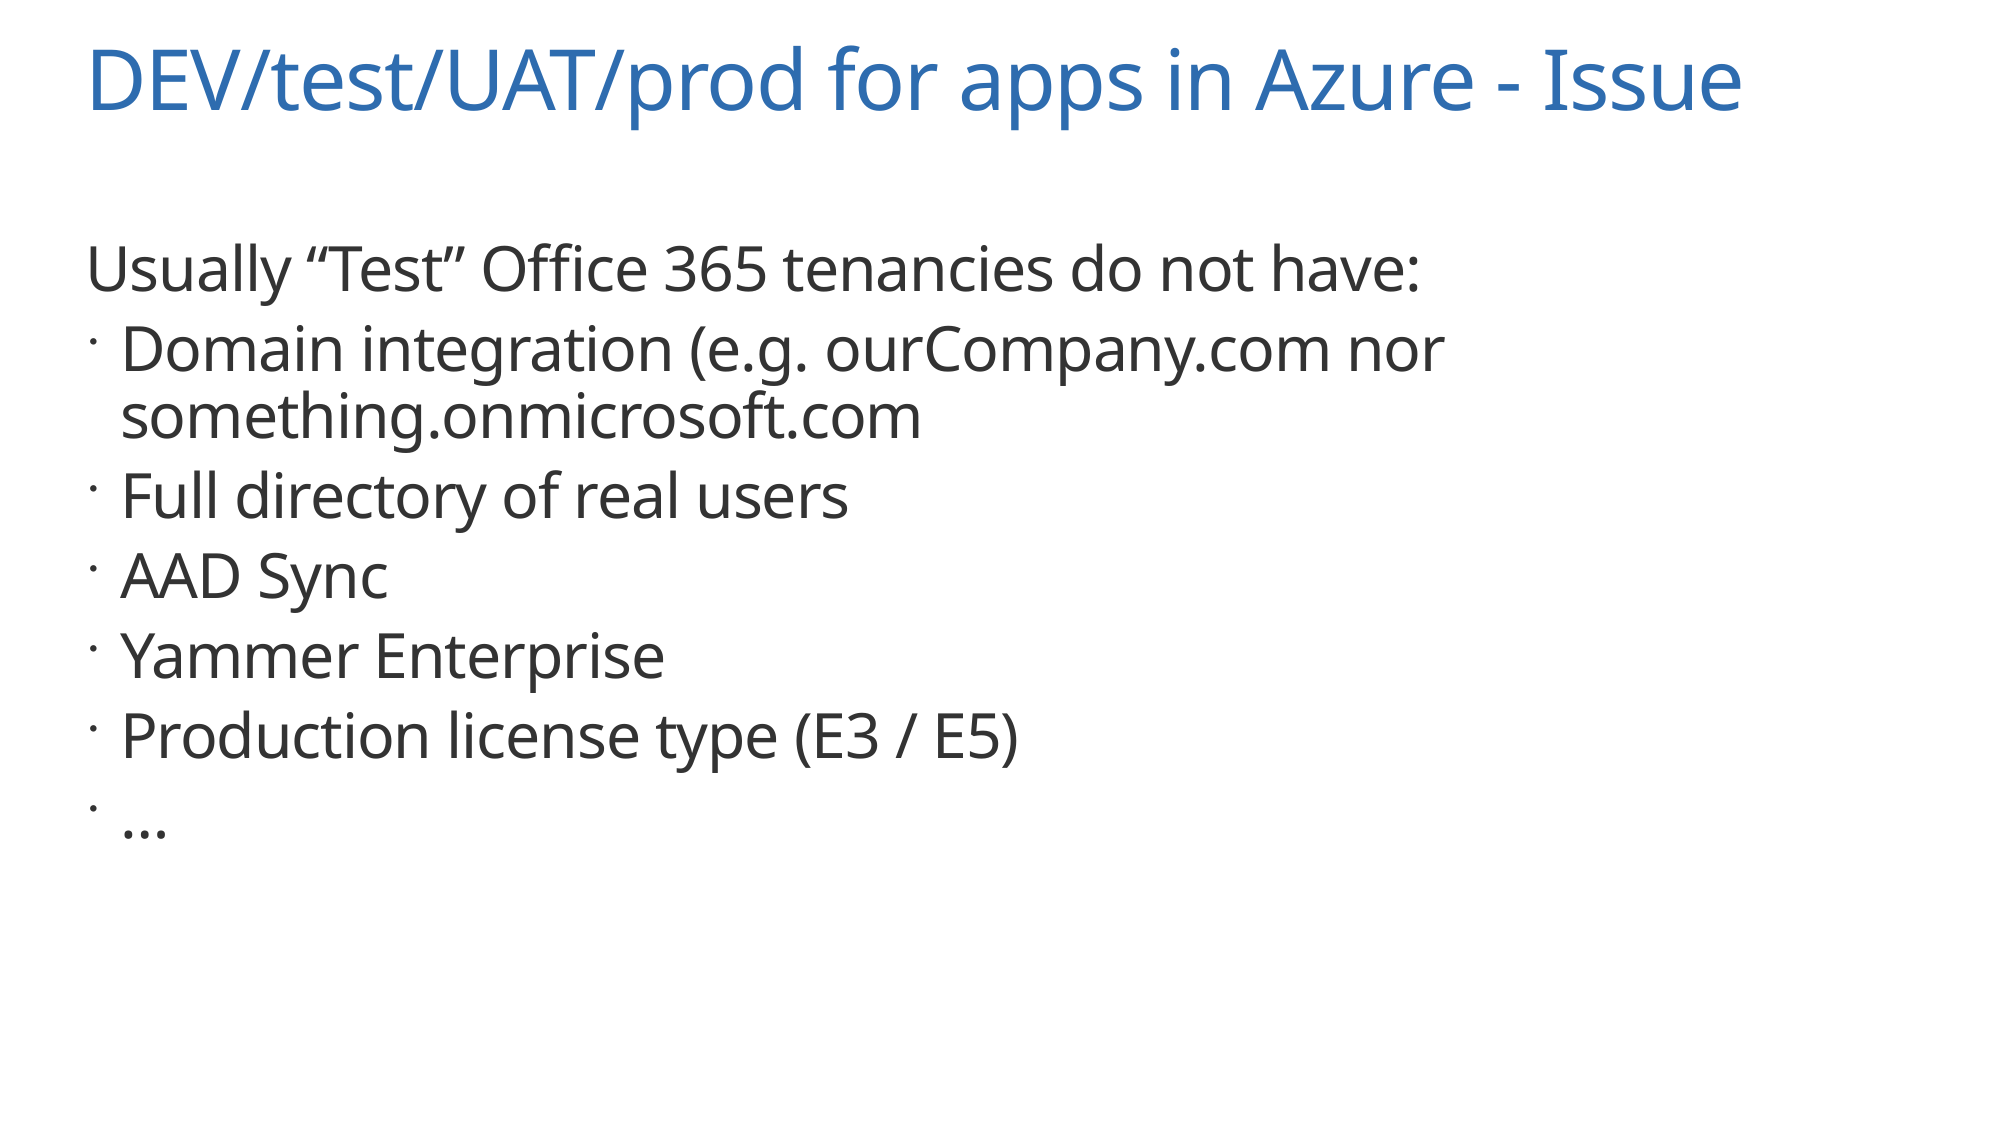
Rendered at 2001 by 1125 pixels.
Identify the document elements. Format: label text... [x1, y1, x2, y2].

title DEV/test/UAT/prod for apps in Azure - Issue [85, 37, 1915, 161]
list Usually “Test” Office 365 tenancies do not have: Domain integration (e.g. ourCompany.com nor something.onmicrosoft.com Full directory of real users AAD Sync Yammer Enterprise Production license type (E3 / E5) … [85, 237, 1915, 1014]
